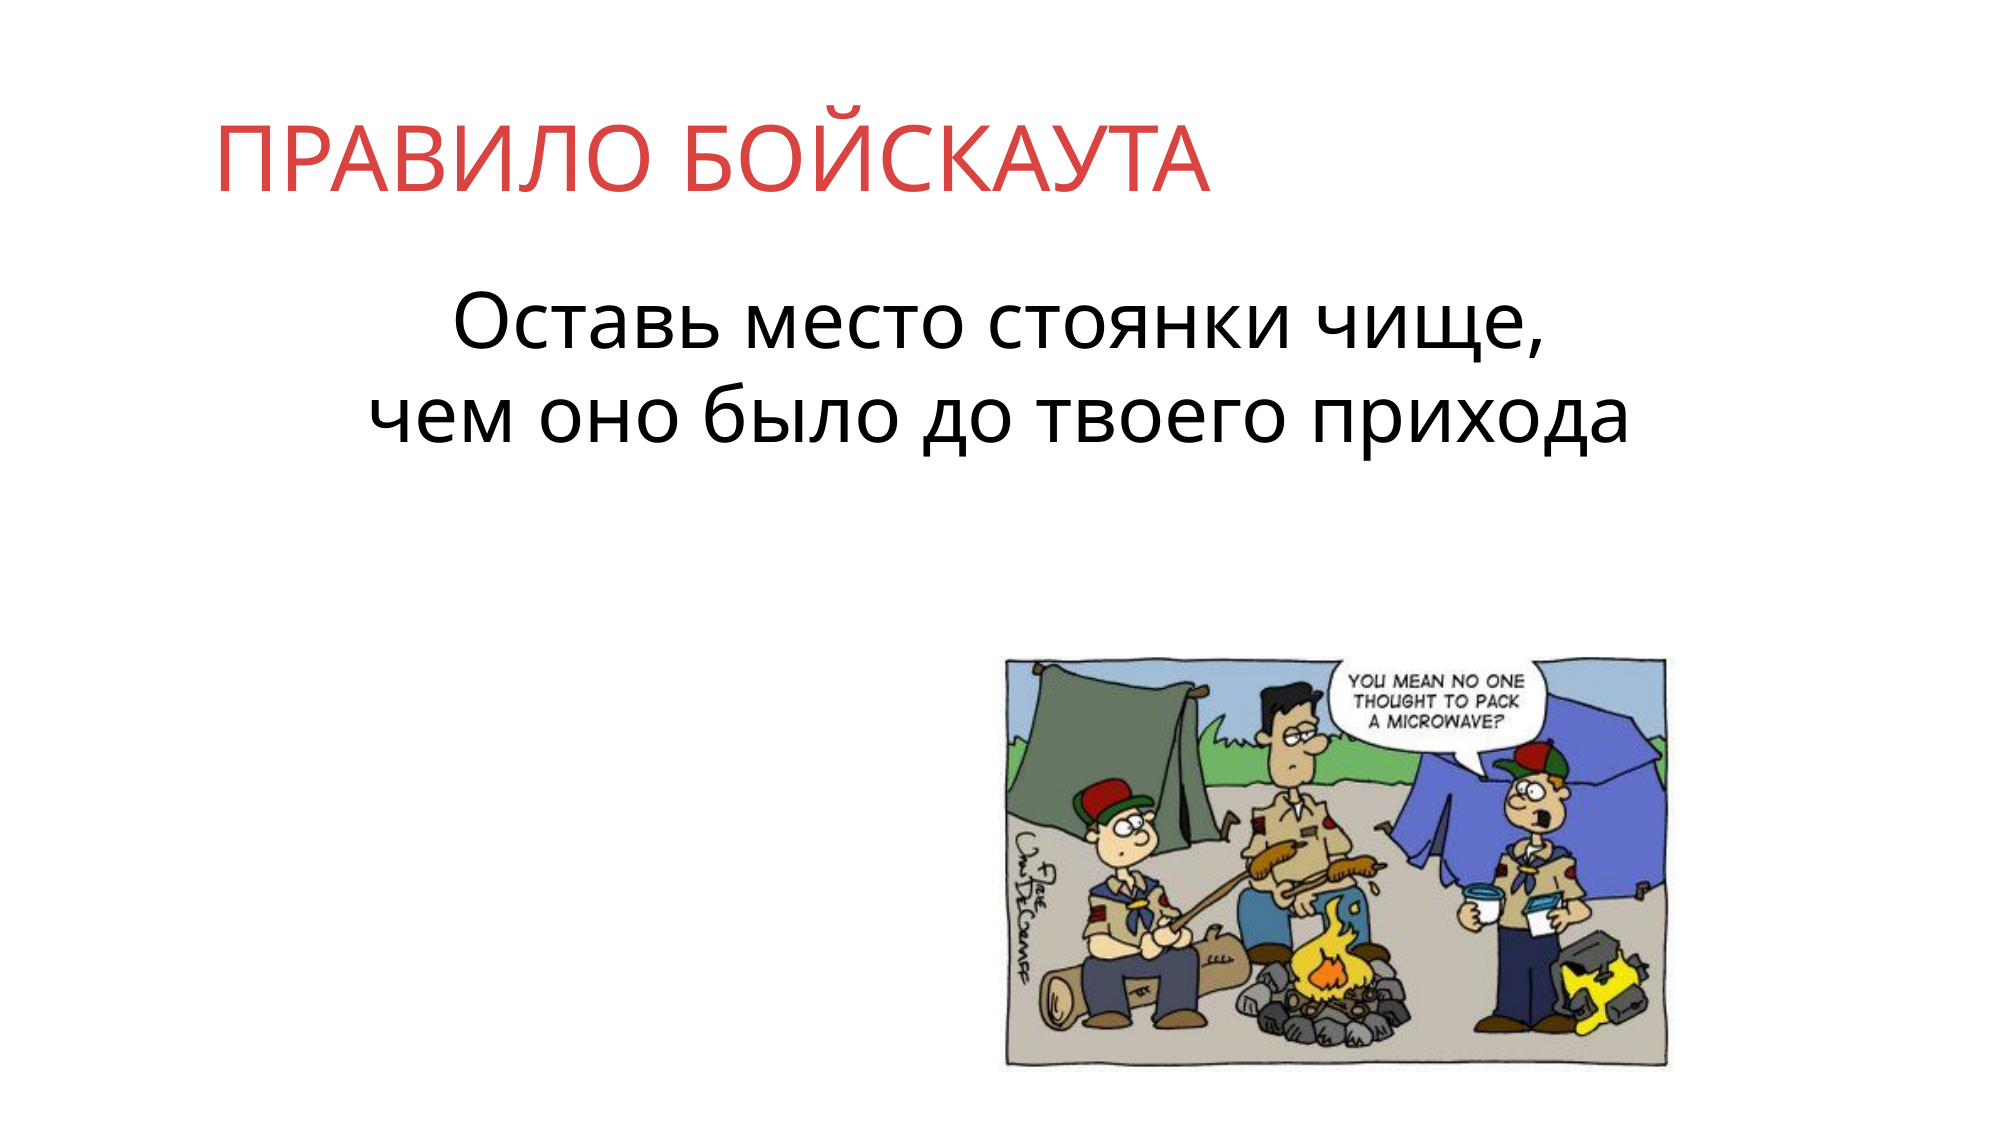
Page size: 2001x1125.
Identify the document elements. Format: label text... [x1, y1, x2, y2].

title Правило бойскаута [212, 90, 1788, 220]
picture [999, 656, 1676, 1073]
list Оставь место стоянки чище, чем оно было до твоего прихода [324, 262, 1675, 492]
